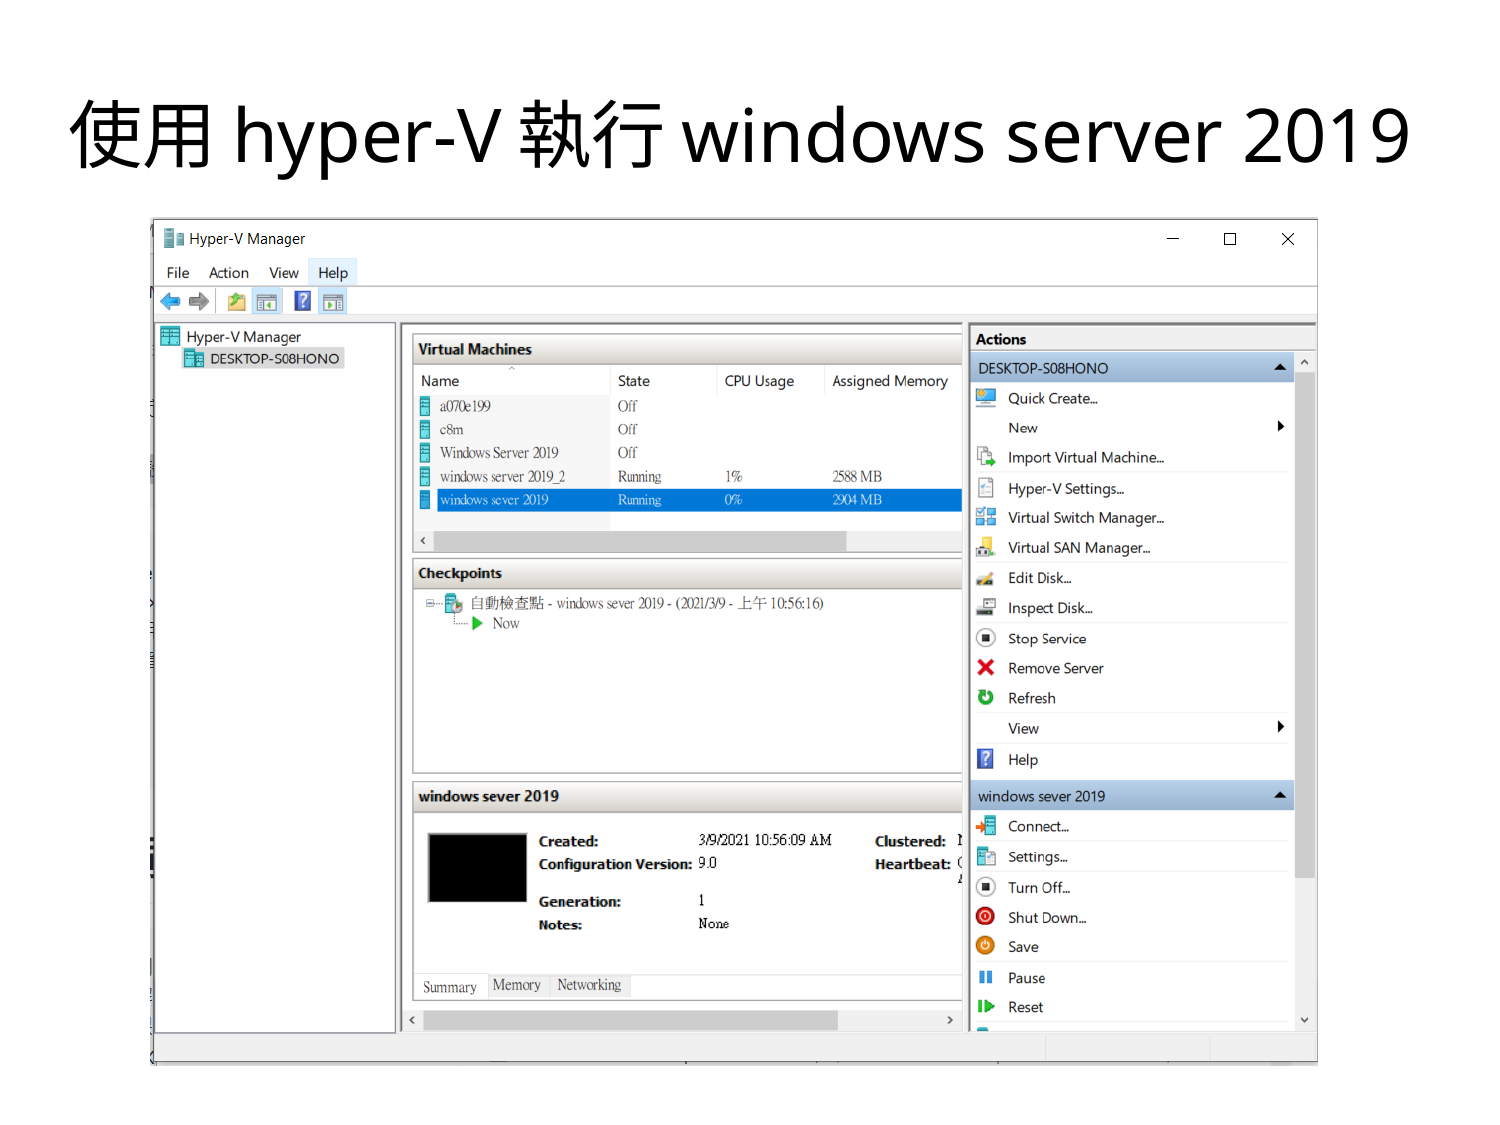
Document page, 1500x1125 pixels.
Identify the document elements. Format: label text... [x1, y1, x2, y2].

title 使用hyper-V執行windows server 2019 [53, 59, 1467, 218]
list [150, 217, 1318, 1066]
